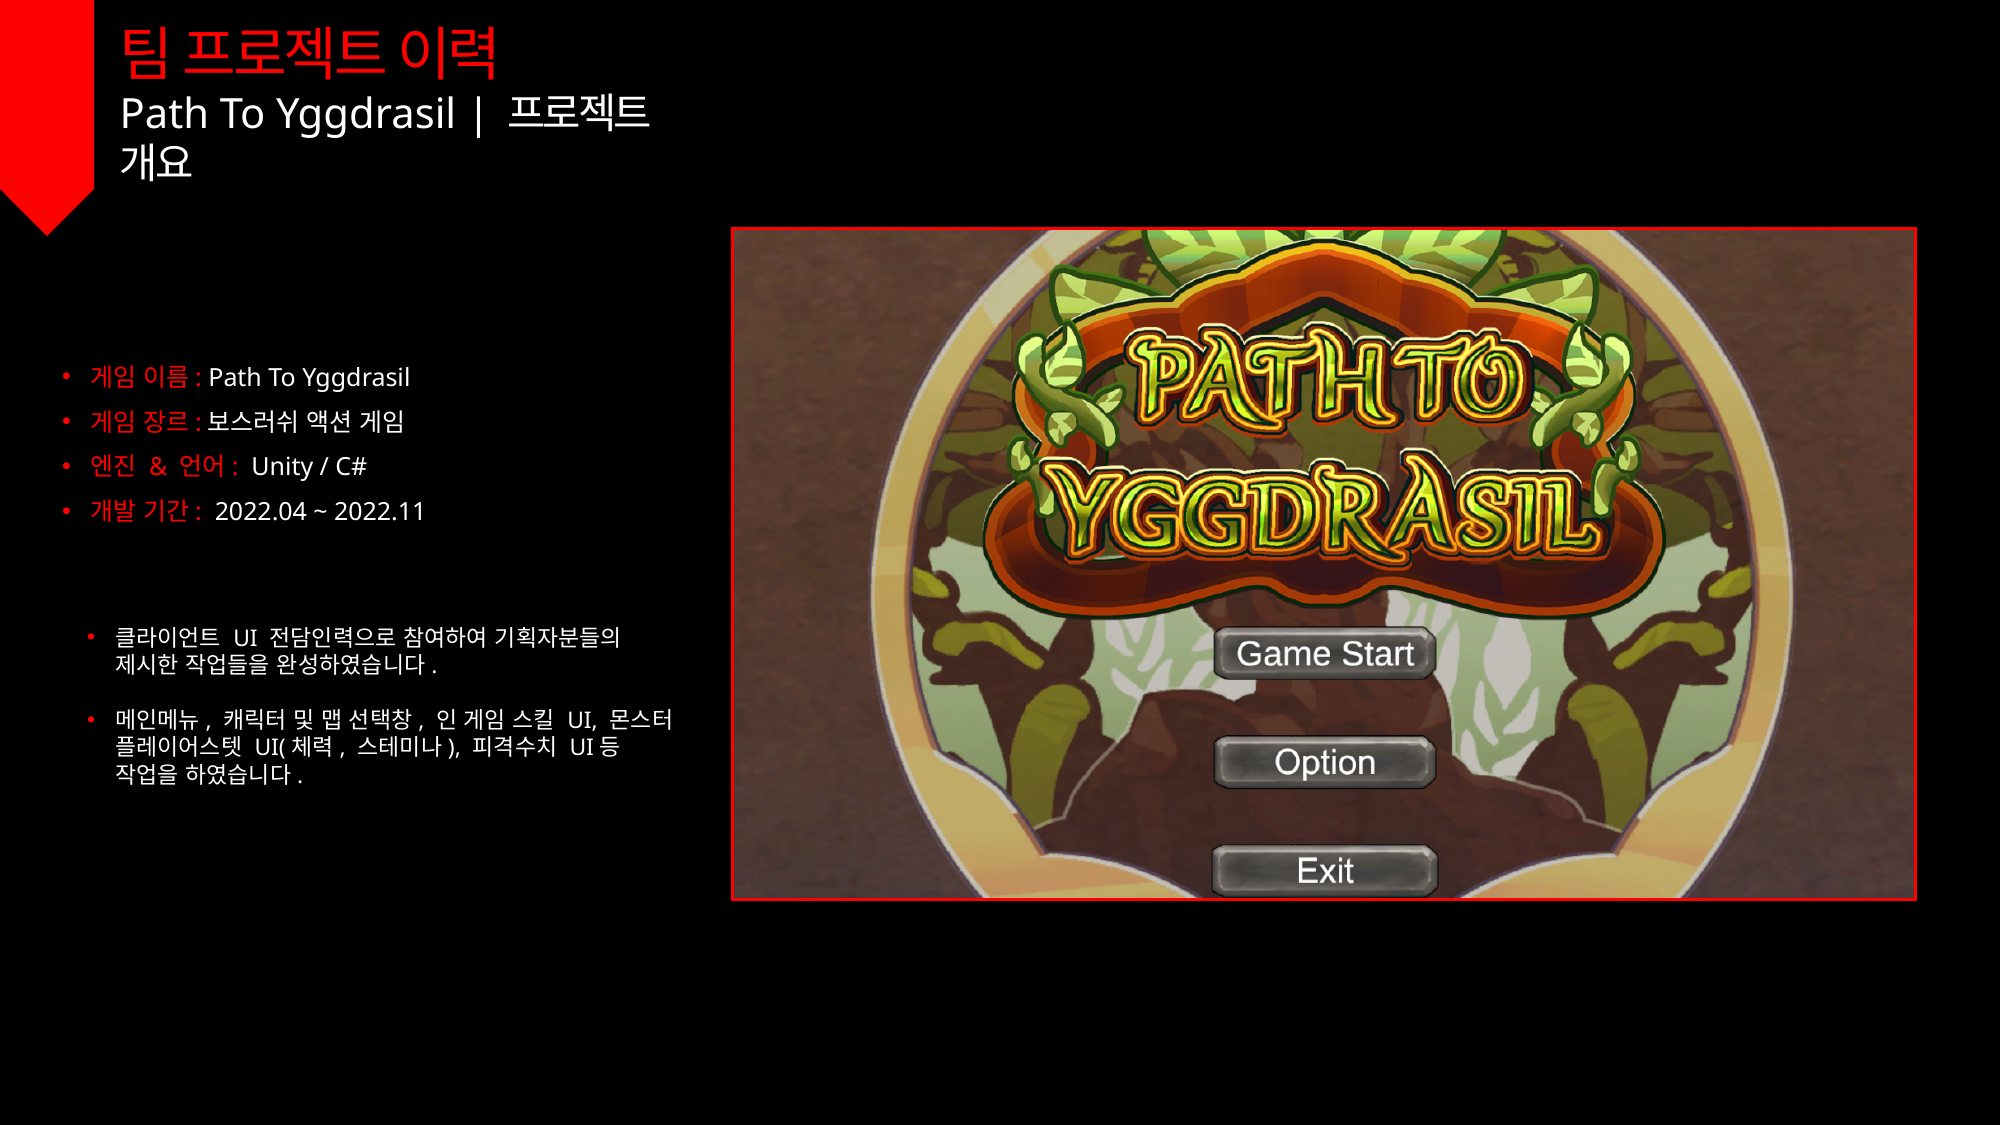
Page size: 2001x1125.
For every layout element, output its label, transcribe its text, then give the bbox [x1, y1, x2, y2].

text_box 게임 이름: Path To Yggdrasil 게임 장르:보스러쉬 액션 게임 엔진 & 언어: Unity / C# 개발 기간: 2022.04 ~ 2022.11 [47, 338, 675, 586]
text_box [0, 0, 96, 238]
picture [732, 228, 1916, 899]
text_box 클라이언트 UI 전담인력으로 참여하여 기획자분들의 제시한 작업들을 완성하였습니다. 메인메뉴, 캐릭터 및 맵 선택창, 인 게임 스킬 UI, 몬스터 플레이어스텟 UI(체력, 스테미나), 피격수치 UI등 작업을 하였습니다. [72, 615, 700, 1049]
text_box 팀 프로젝트 이력 Path To Yggdrasil | 프로젝트 개요 [104, 64, 733, 195]
